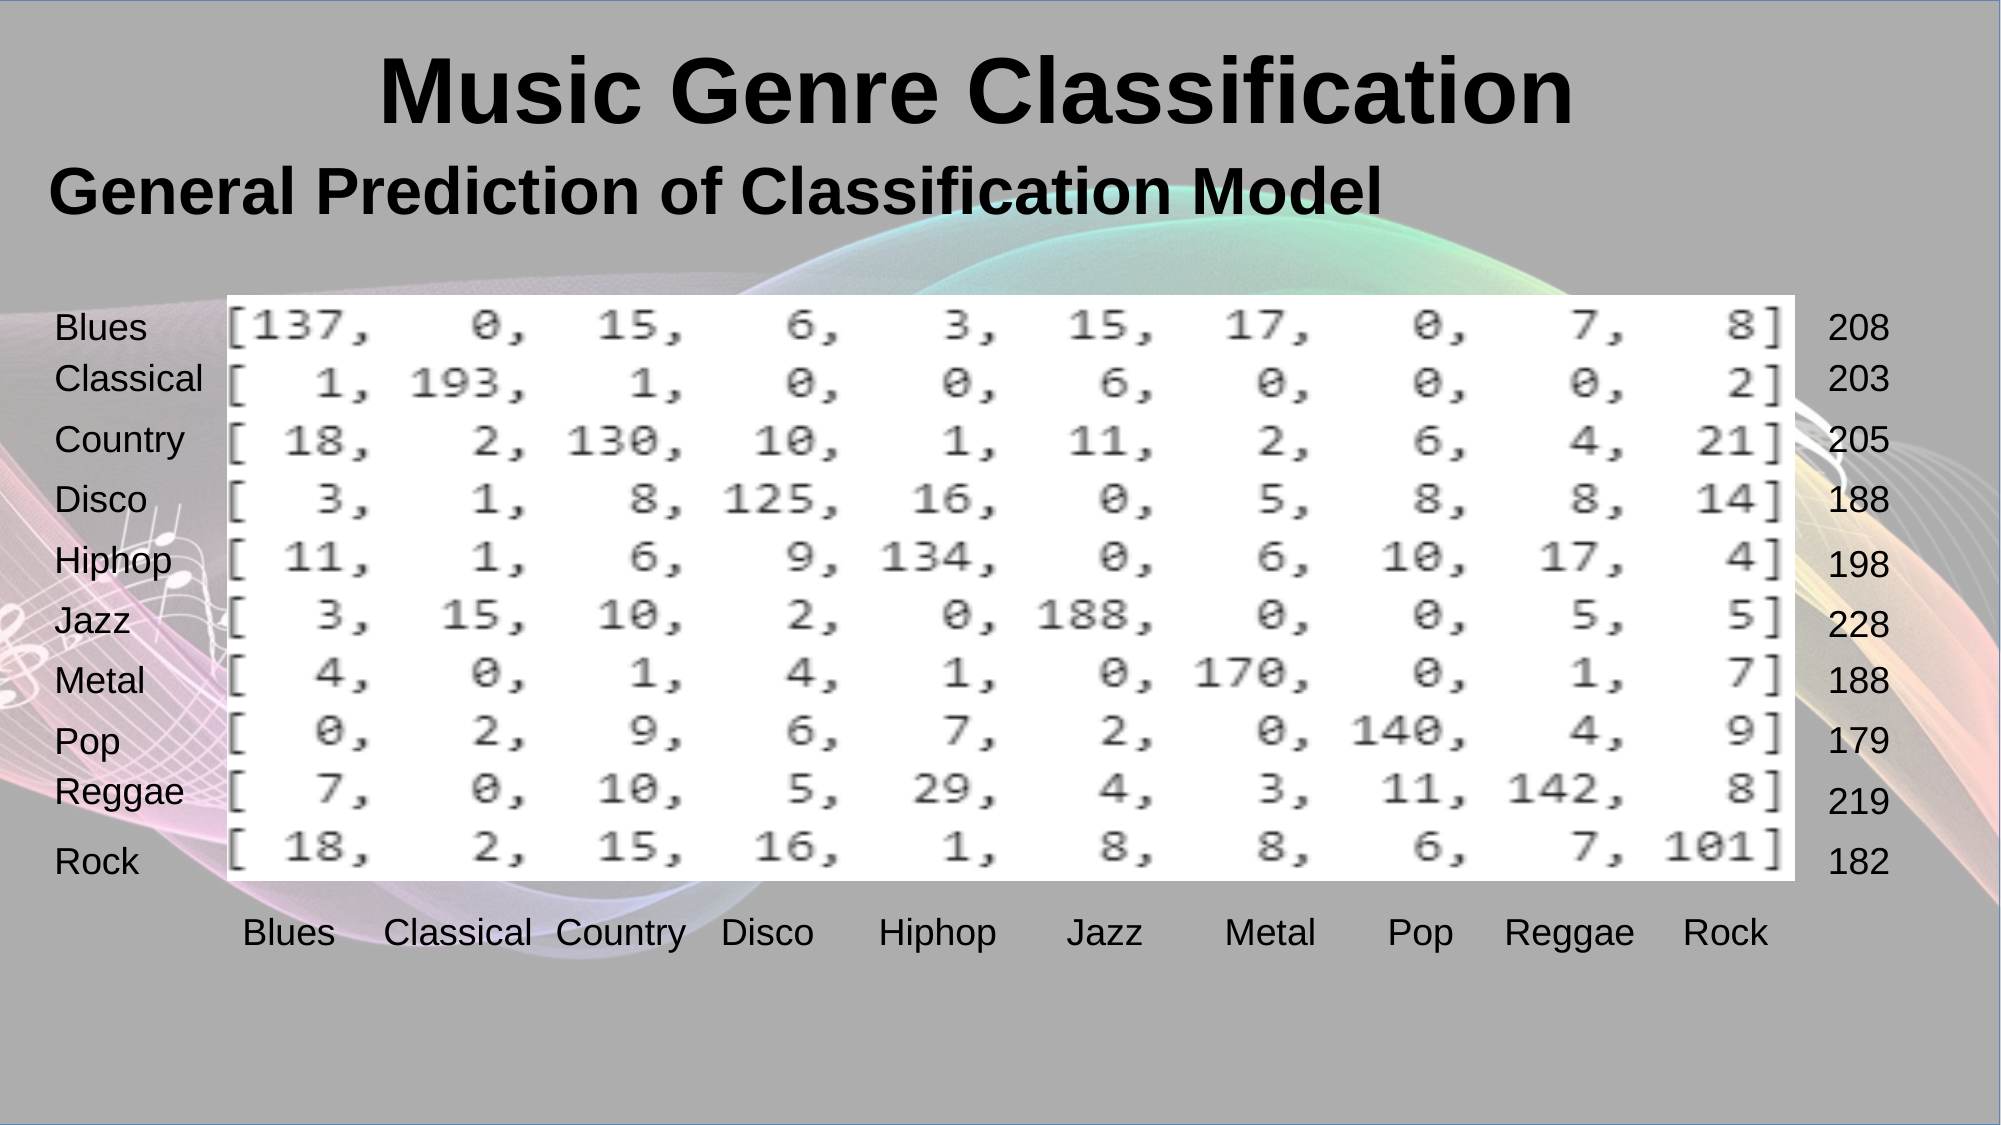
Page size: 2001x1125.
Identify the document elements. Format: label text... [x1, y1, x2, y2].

text_box Reggae [1489, 900, 1668, 961]
text_box Country [39, 407, 227, 467]
text_box 188 [1813, 467, 2000, 528]
subtitle General Prediction of Classification Model [0, 140, 1895, 1036]
text_box 205 [1813, 407, 2000, 467]
text_box Country [540, 900, 706, 961]
text_box Jazz [39, 588, 227, 649]
text_box Jazz [1051, 900, 1209, 961]
text_box Metal [1209, 900, 1372, 961]
text_box 219 [1813, 769, 2000, 829]
text_box 188 [1813, 649, 2000, 709]
text_box Disco [39, 467, 227, 528]
text_box Hiphop [39, 528, 227, 588]
text_box Hiphop [863, 900, 1051, 961]
text_box [0, 126, 1460, 265]
text_box Pop [39, 709, 227, 759]
text_box Blues [227, 900, 368, 961]
text_box 179 [1813, 709, 2000, 769]
text_box Pop [1372, 900, 1489, 961]
text_box Rock [1668, 900, 1857, 961]
text_box Classical [39, 346, 227, 407]
text_box Disco [706, 900, 863, 961]
text_box 182 [1813, 829, 2000, 890]
text_box Classical [368, 900, 540, 961]
text_box 208 [1813, 295, 2000, 346]
picture [227, 295, 1795, 881]
text_box 203 [1813, 346, 2000, 407]
text_box Blues [39, 295, 227, 346]
text_box Rock [39, 829, 228, 890]
text_box Metal [39, 649, 227, 709]
title Music Genre Classification [227, 10, 1728, 140]
text_box 198 [1813, 532, 2000, 592]
text_box Reggae [39, 759, 227, 820]
text_box 228 [1813, 592, 2000, 649]
